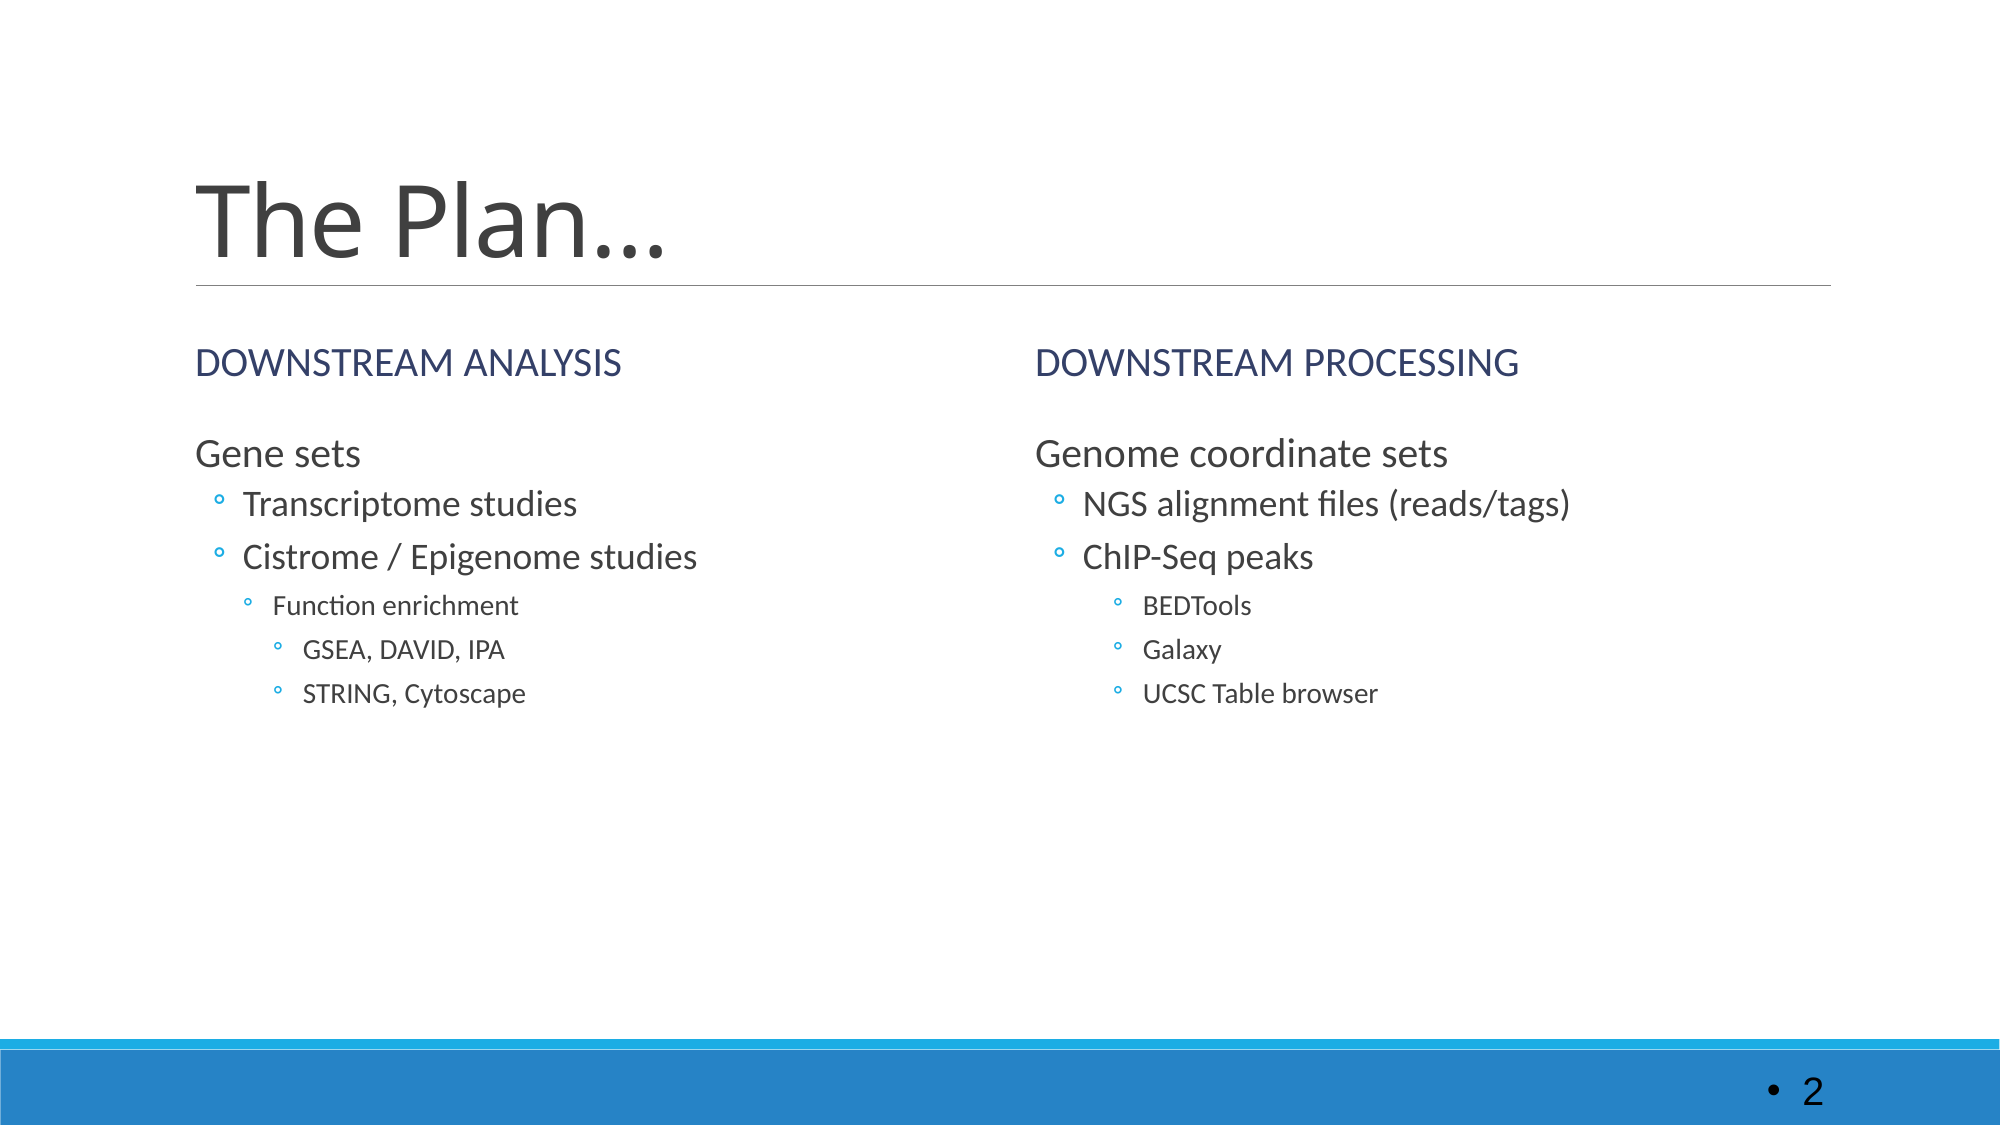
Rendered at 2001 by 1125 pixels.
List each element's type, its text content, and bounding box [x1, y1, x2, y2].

list Downstream processing [1020, 302, 1830, 423]
list Downstream analysis [180, 302, 990, 423]
slide_number 2 [1624, 1059, 1840, 1120]
list Genome coordinate sets NGS alignment files (reads/tags) ChIP-Seq peaks BEDTools Galaxy UCSC Table browser [1020, 423, 1830, 963]
list Gene sets Transcriptome studies Cistrome / Epigenome studies Function enrichment GSEA, DAVID, IPA STRING, Cytoscape [180, 423, 990, 963]
title The Plan… [180, 47, 1830, 285]
